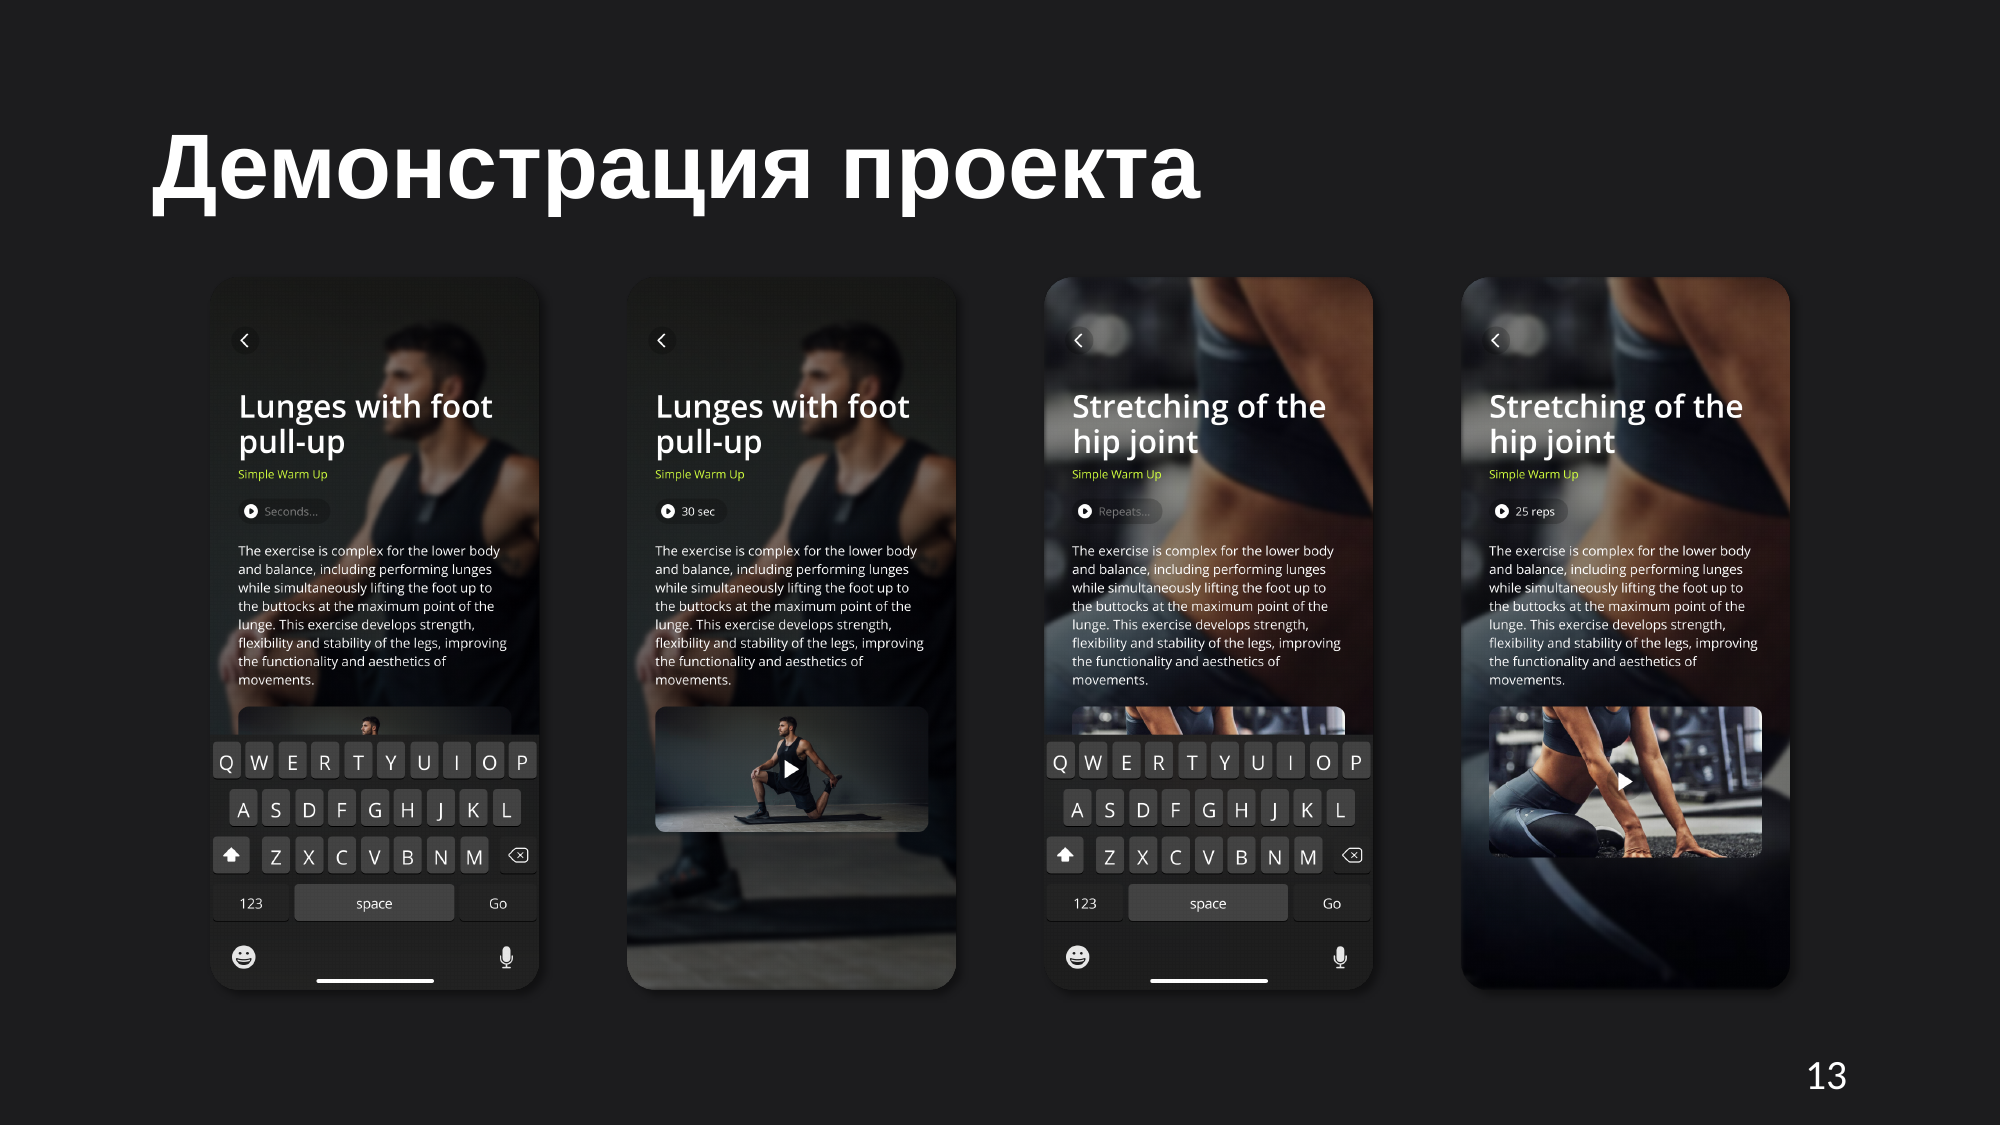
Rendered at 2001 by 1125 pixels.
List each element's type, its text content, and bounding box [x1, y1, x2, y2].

picture [210, 277, 1790, 990]
slide_number 13 [1412, 1042, 1863, 1103]
title Демонстрация проекта [137, 59, 1863, 278]
